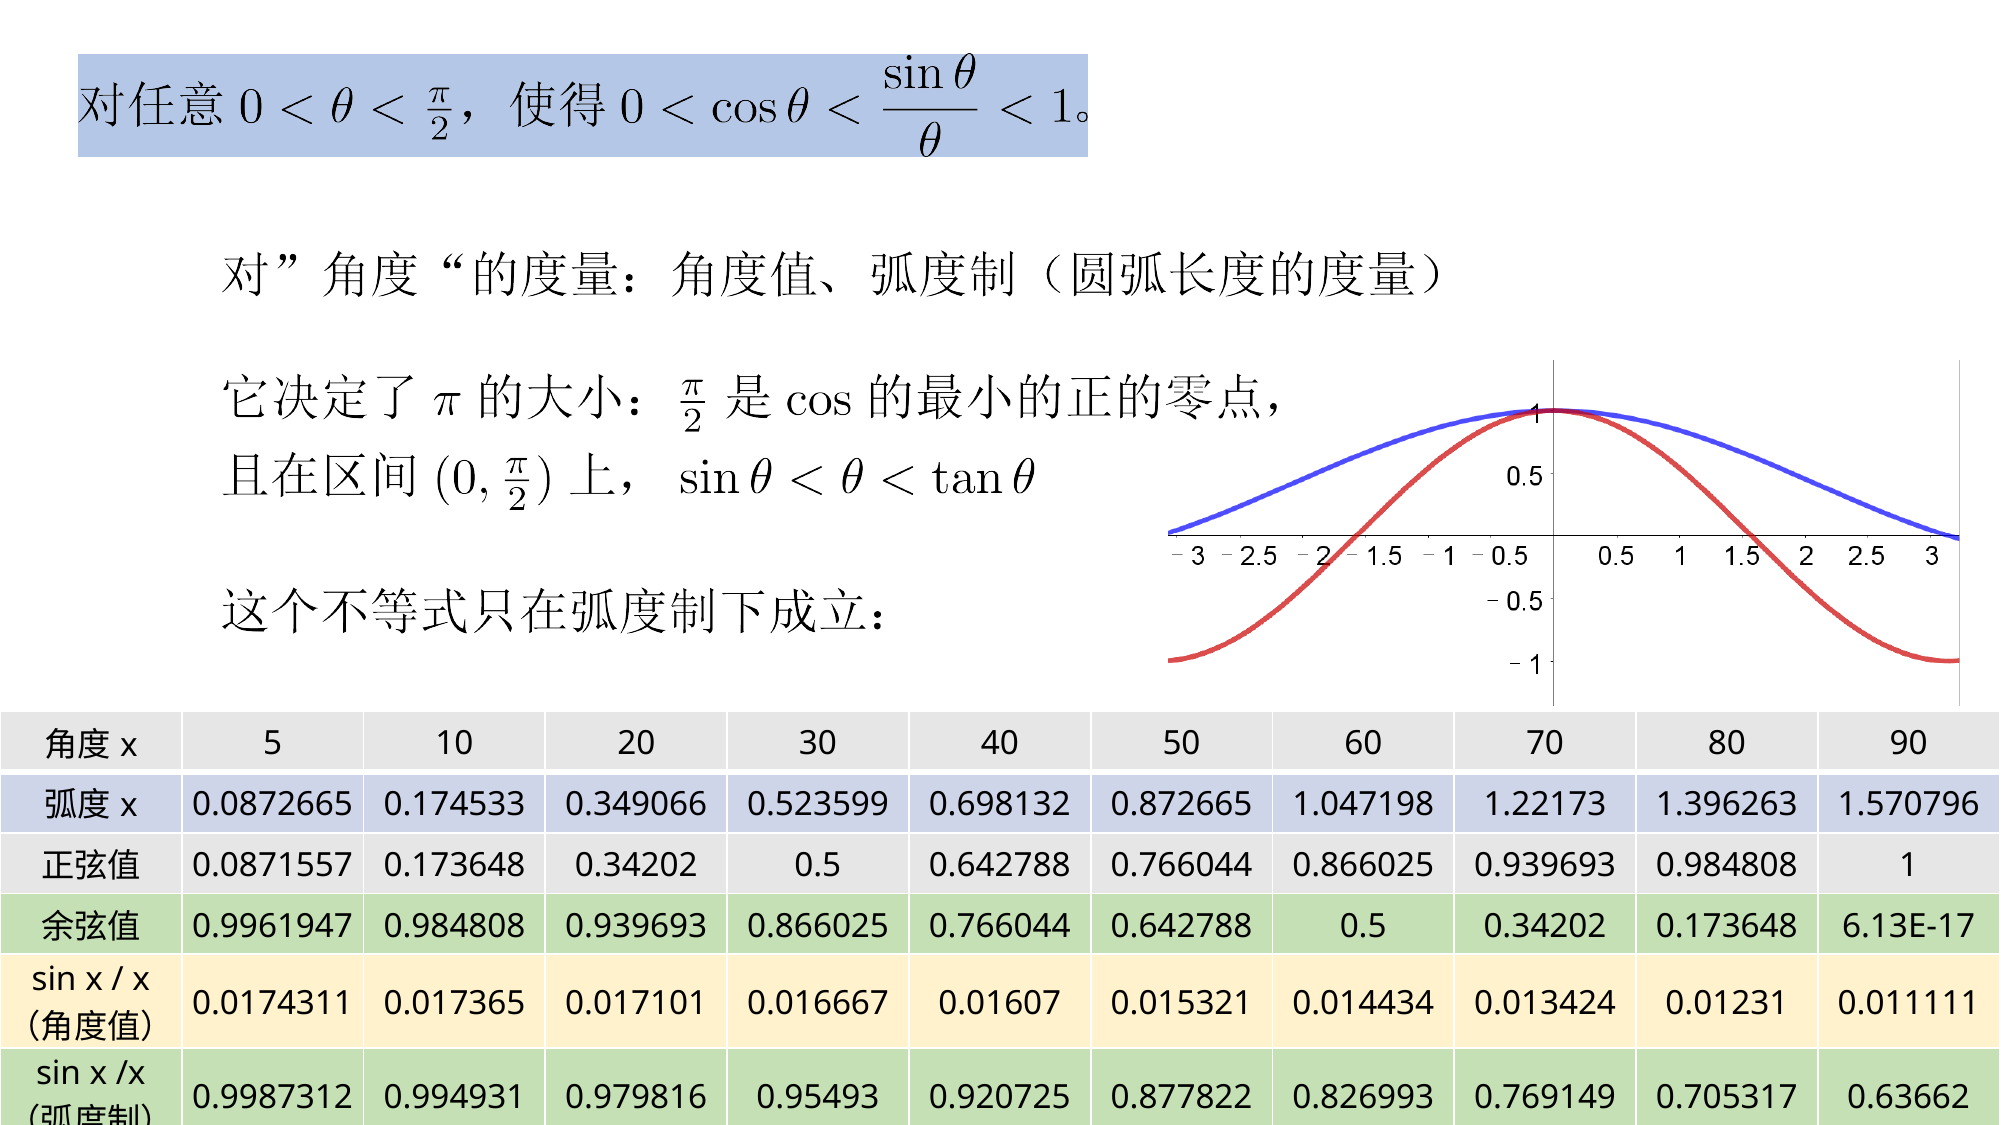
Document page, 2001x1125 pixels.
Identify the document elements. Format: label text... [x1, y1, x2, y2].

table_cell 0.877822 [1092, 1049, 1272, 1125]
table_cell 0.01231 [1637, 955, 1817, 1047]
table_cell sin x /x （弧度制） [1, 1049, 181, 1125]
picture [222, 586, 881, 634]
table_cell 0.63662 [1819, 1049, 1999, 1125]
table_cell 6.13E-17 [1819, 894, 1999, 953]
table_cell 1.396263 [1637, 775, 1817, 832]
table_cell sin x / x （角度值） [1, 955, 181, 1047]
table_cell 1 [1819, 834, 1999, 893]
table_header 90 [1819, 712, 1999, 769]
table_cell 0.766044 [1092, 834, 1272, 893]
picture [222, 250, 1438, 297]
table_header 80 [1637, 712, 1817, 769]
table_cell 0.984808 [1637, 834, 1817, 893]
table_cell 0.769149 [1455, 1049, 1635, 1125]
table_cell 0.766044 [910, 894, 1090, 953]
table_cell 正弦值 [1, 834, 181, 893]
table_cell 0.349066 [546, 775, 726, 832]
table_cell 0.9961947 [183, 894, 363, 953]
table_header 60 [1273, 712, 1453, 769]
table_cell 0.984808 [364, 894, 544, 953]
table_header 40 [910, 712, 1090, 769]
table_cell 0.979816 [546, 1049, 726, 1125]
table_cell 0.01607 [910, 955, 1090, 1047]
picture [78, 53, 1088, 157]
table_cell 1.047198 [1273, 775, 1453, 832]
table_cell 0.34202 [1455, 894, 1635, 953]
table_header 20 [546, 712, 726, 769]
table_header 30 [728, 712, 908, 769]
table_cell 0.866025 [728, 894, 908, 953]
table_cell 0.5 [1273, 894, 1453, 953]
table_cell 0.994931 [364, 1049, 544, 1125]
table_cell 0.523599 [728, 775, 908, 832]
table_header 50 [1092, 712, 1272, 769]
table_cell 弧度x [1, 775, 181, 832]
table_cell 0.017101 [546, 955, 726, 1047]
table_cell 0.9987312 [183, 1049, 363, 1125]
table_cell 0.0872665 [183, 775, 363, 832]
table_header 5 [183, 712, 363, 769]
table_cell 0.939693 [546, 894, 726, 953]
table_cell 1.22173 [1455, 775, 1635, 832]
table_cell 0.014434 [1273, 955, 1453, 1047]
table_cell 0.95493 [728, 1049, 908, 1125]
table_cell 0.642788 [910, 834, 1090, 893]
table_cell 1.570796 [1819, 775, 1999, 832]
table_header 70 [1455, 712, 1635, 769]
table_cell 0.642788 [1092, 894, 1272, 953]
table_cell 0.016667 [728, 955, 908, 1047]
table_header 10 [364, 712, 544, 769]
table_cell 余弦值 [1, 894, 181, 953]
table_cell 0.5 [728, 834, 908, 893]
table_cell 0.174533 [364, 775, 544, 832]
table_cell 0.017365 [364, 955, 544, 1047]
table_cell 0.920725 [910, 1049, 1090, 1125]
table_cell 0.011111 [1819, 955, 1999, 1047]
table_cell 0.866025 [1273, 834, 1453, 893]
table_cell 0.173648 [364, 834, 544, 893]
table_cell 0.939693 [1455, 834, 1635, 893]
picture [222, 360, 1960, 706]
table_cell 0.698132 [910, 775, 1090, 832]
table_cell 0.013424 [1455, 955, 1635, 1047]
table_cell 0.705317 [1637, 1049, 1817, 1125]
table_cell 0.0871557 [183, 834, 363, 893]
table_cell 0.826993 [1273, 1049, 1453, 1125]
table_cell 0.015321 [1092, 955, 1272, 1047]
table_header 角度x [1, 712, 181, 769]
table_cell 0.872665 [1092, 775, 1272, 832]
table_cell 0.34202 [546, 834, 726, 893]
table_cell 0.173648 [1637, 894, 1817, 953]
table_cell 0.0174311 [183, 955, 363, 1047]
